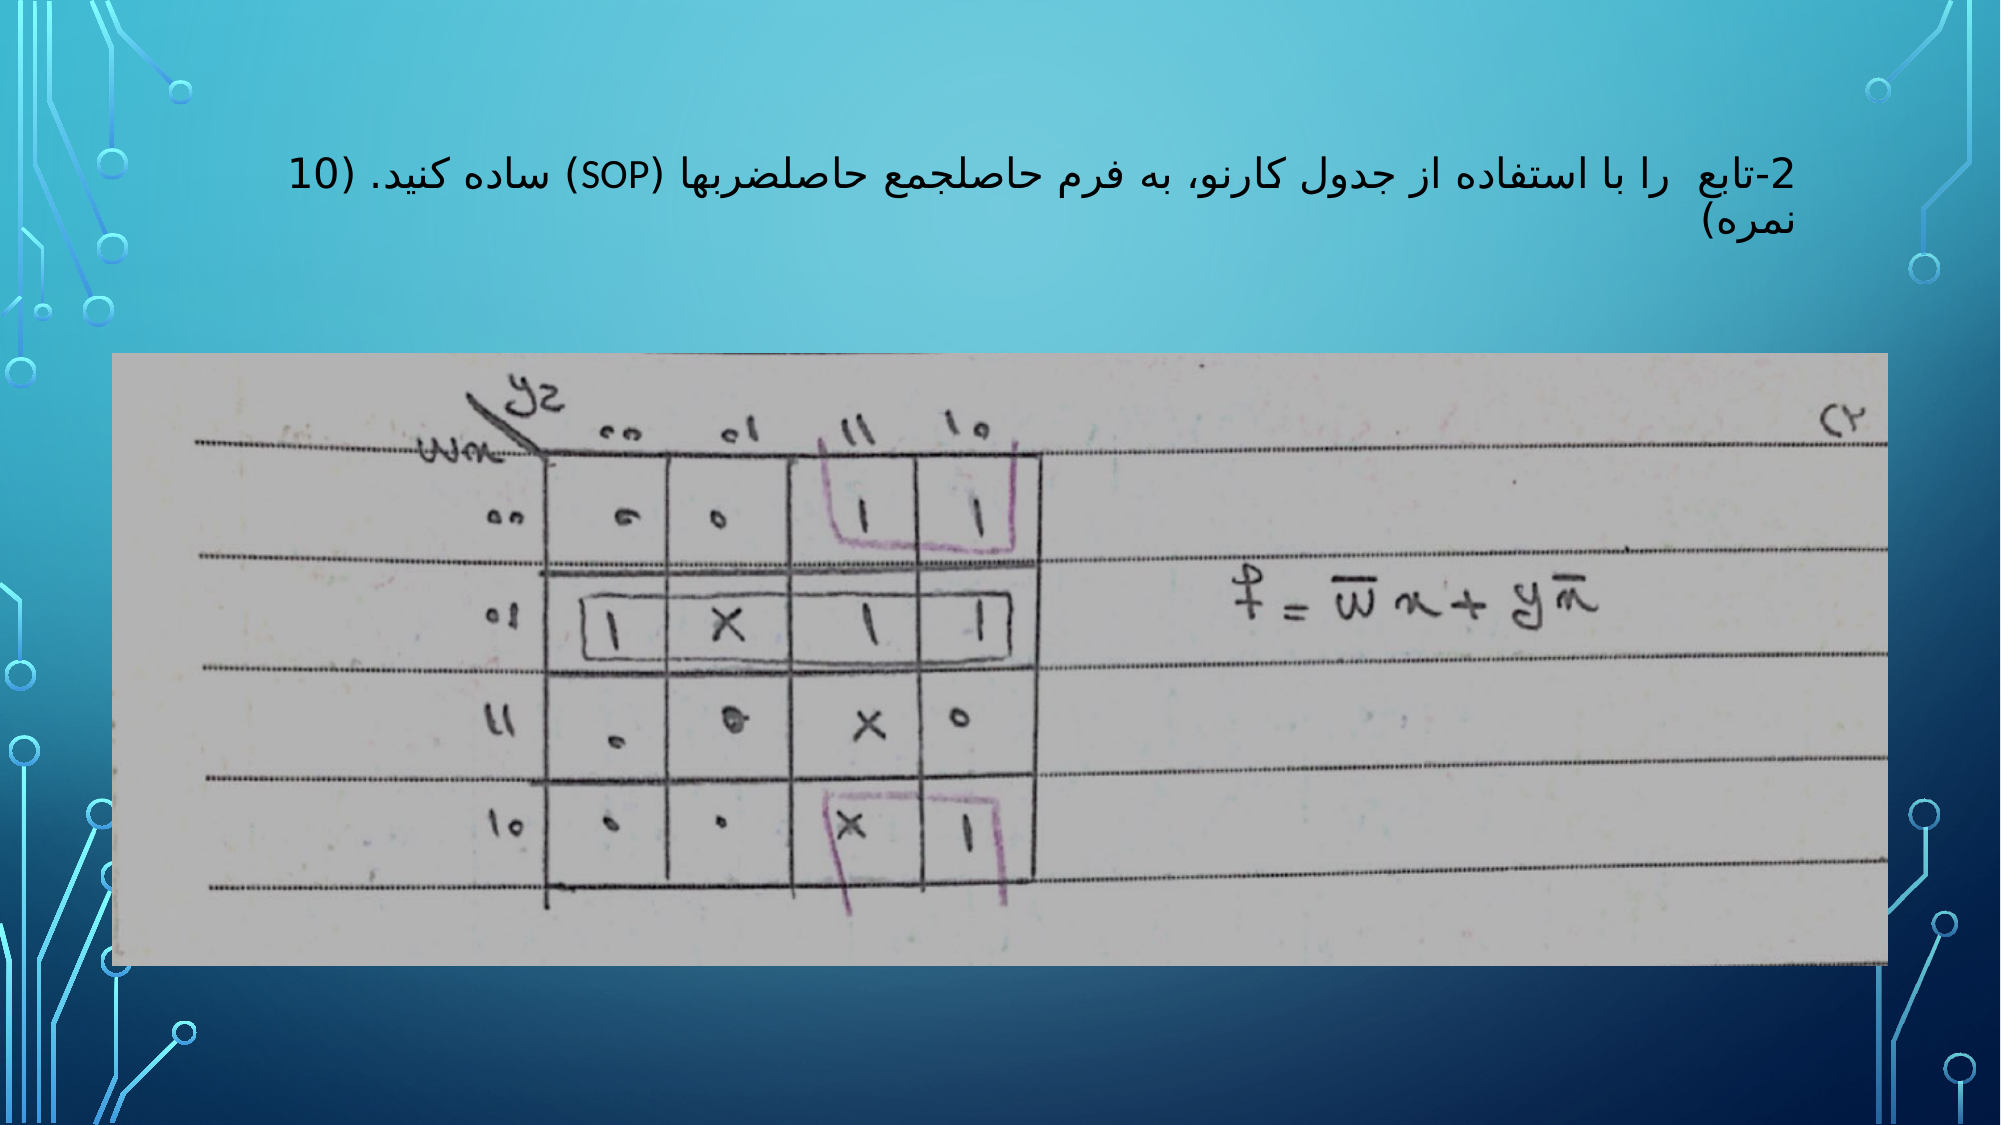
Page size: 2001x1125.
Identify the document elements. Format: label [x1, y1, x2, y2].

picture [112, 353, 1888, 966]
